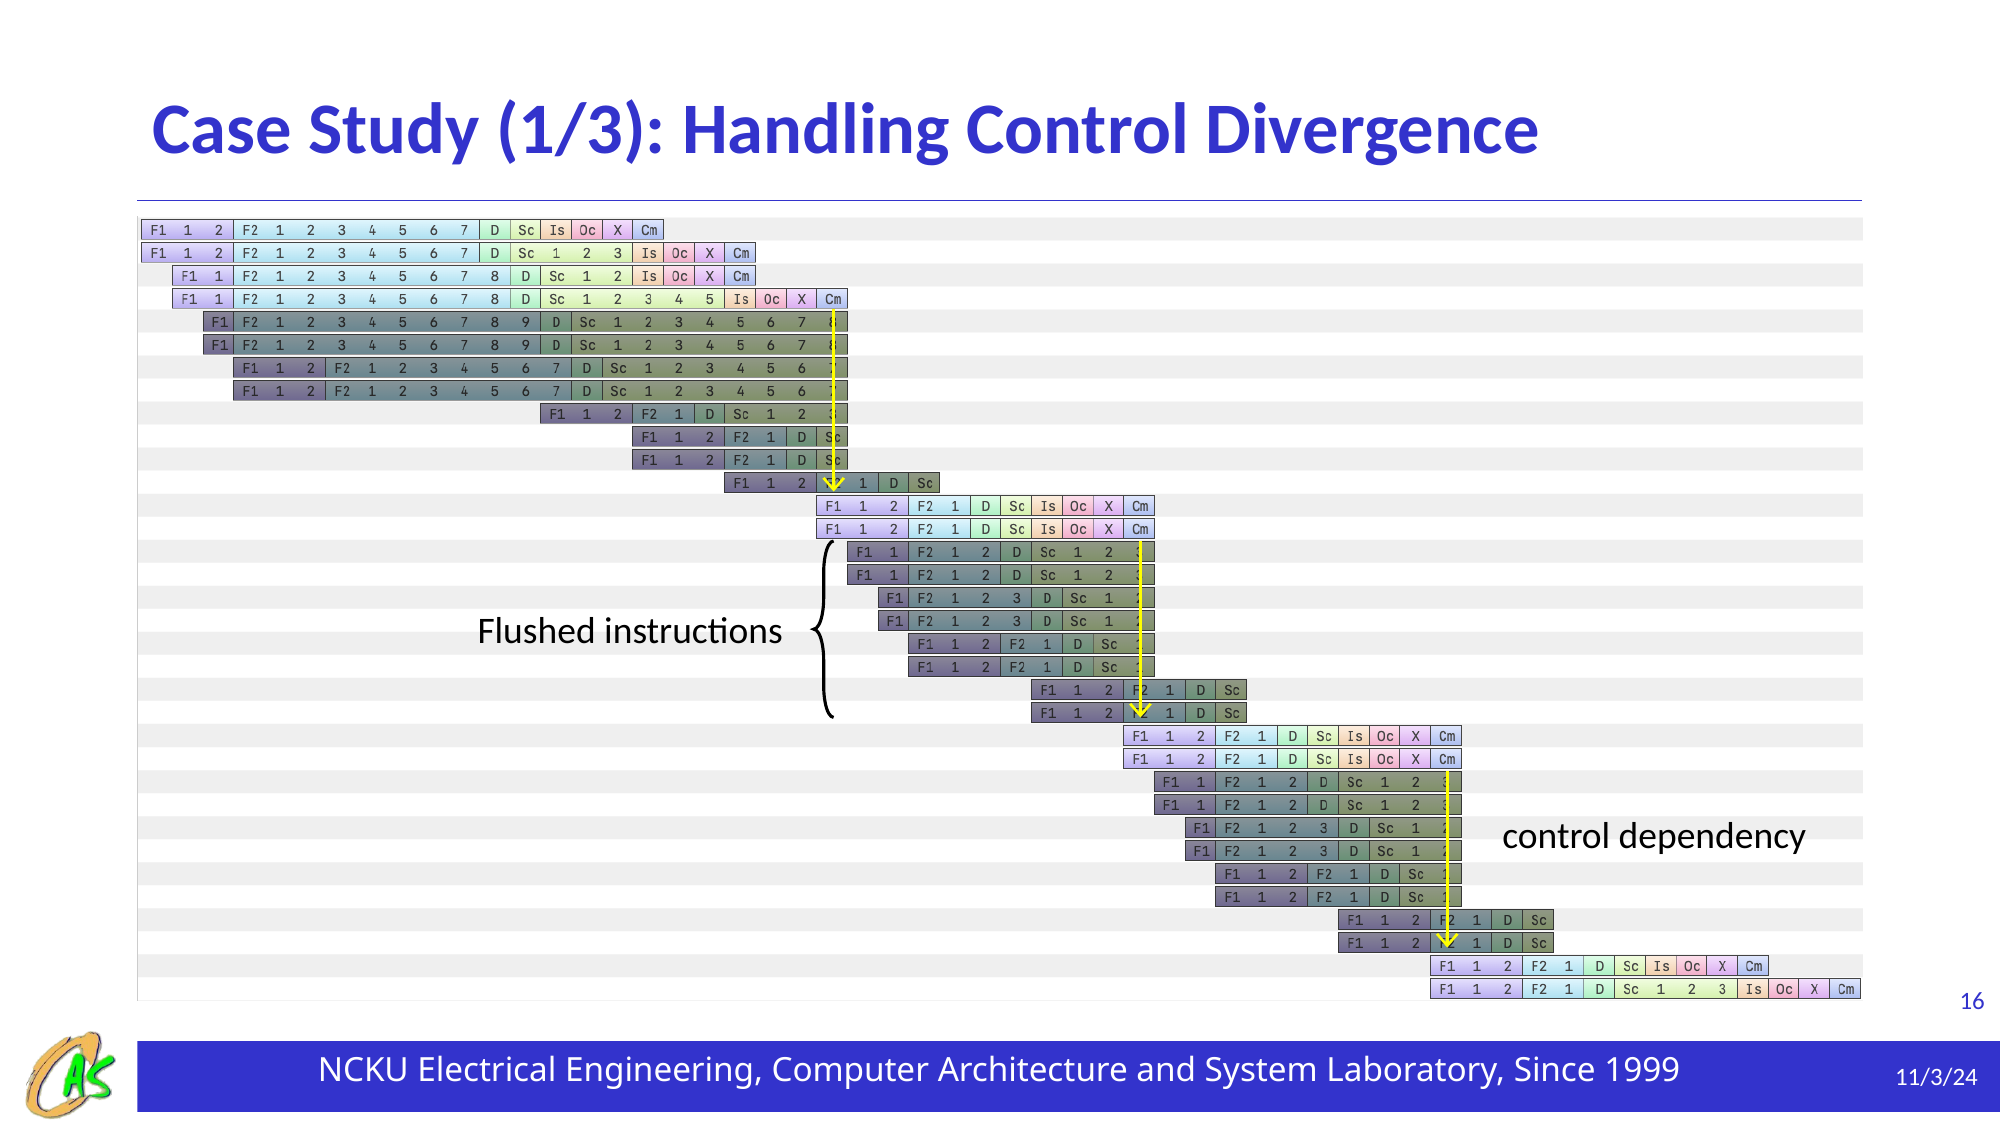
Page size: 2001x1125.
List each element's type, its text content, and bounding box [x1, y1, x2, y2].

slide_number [1832, 1045, 1994, 1106]
title Case Study (1/3): Handling Control Divergence [137, 59, 1863, 201]
picture [137, 216, 1863, 1001]
picture [20, 1027, 116, 1123]
slide_number 16 [1796, 969, 2000, 1030]
